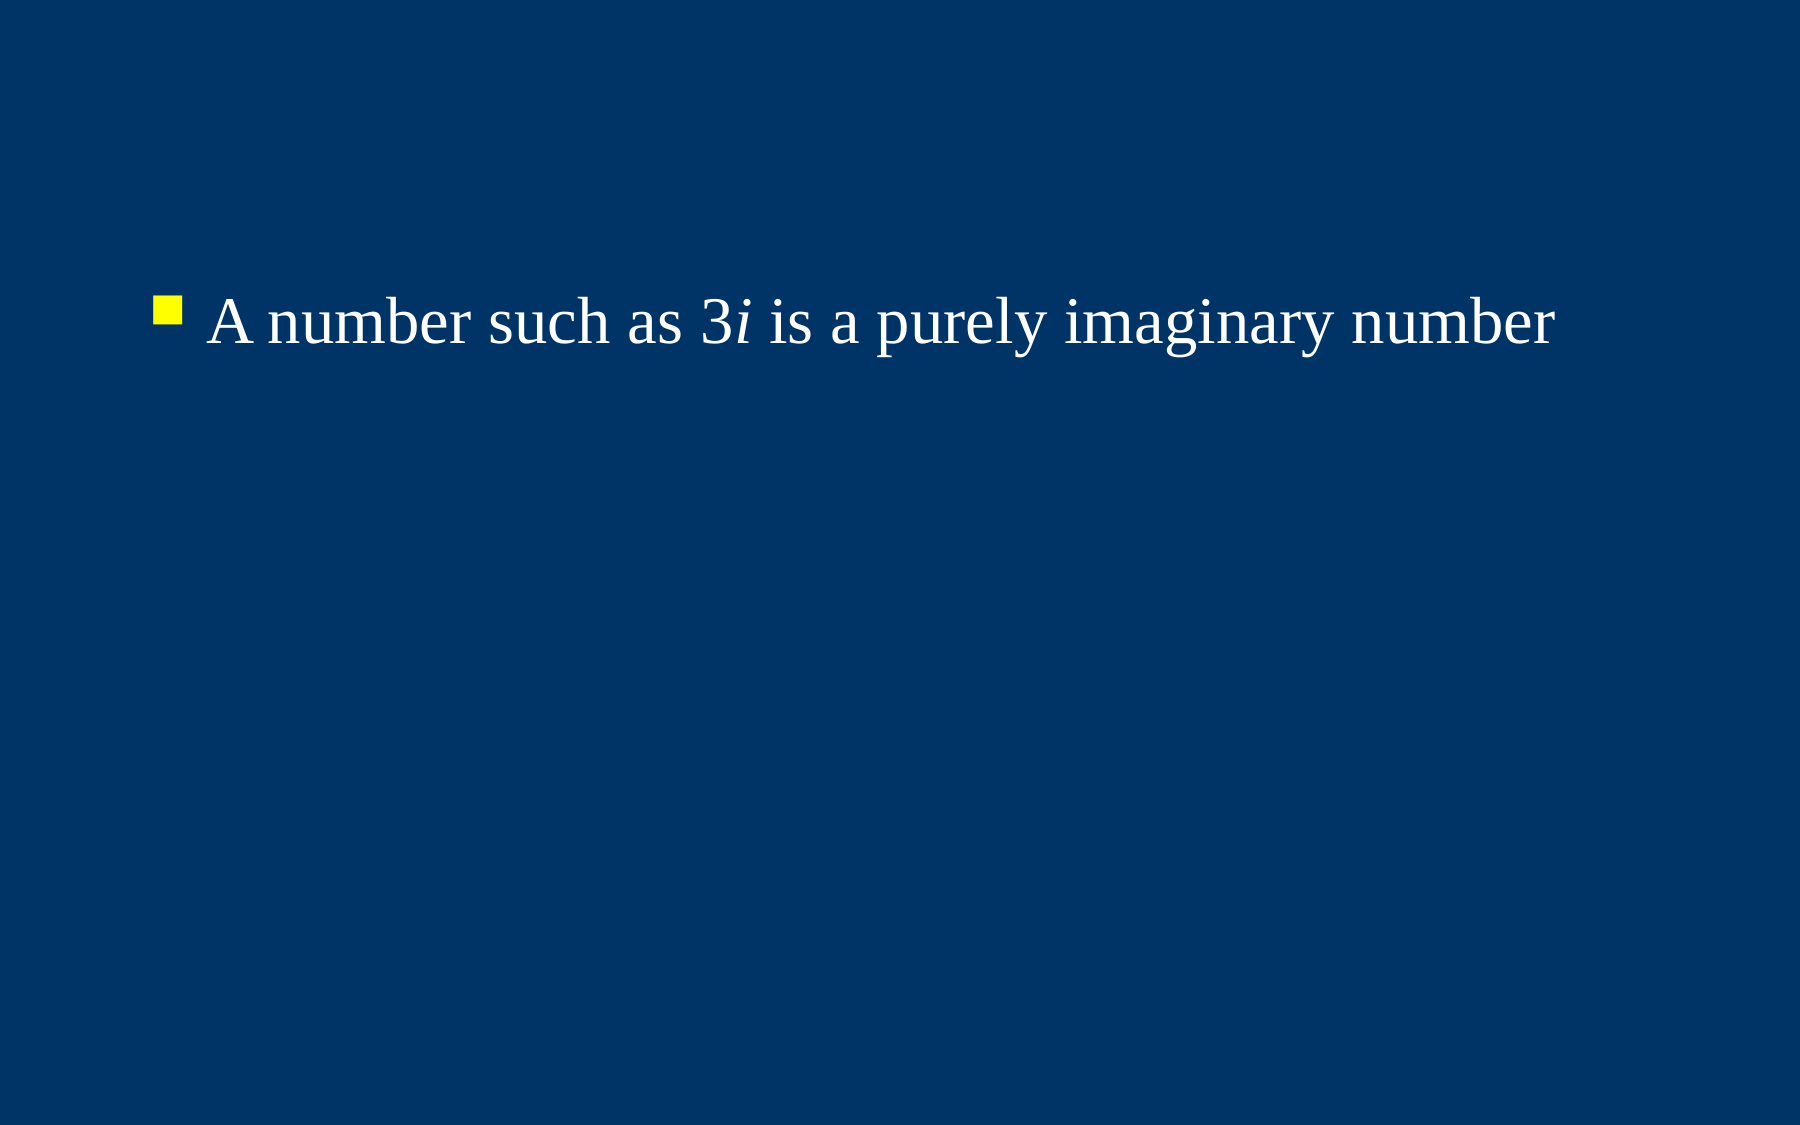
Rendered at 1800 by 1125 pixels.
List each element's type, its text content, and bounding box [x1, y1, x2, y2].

list A number such as 3i is a purely imaginary number [134, 269, 1666, 1000]
